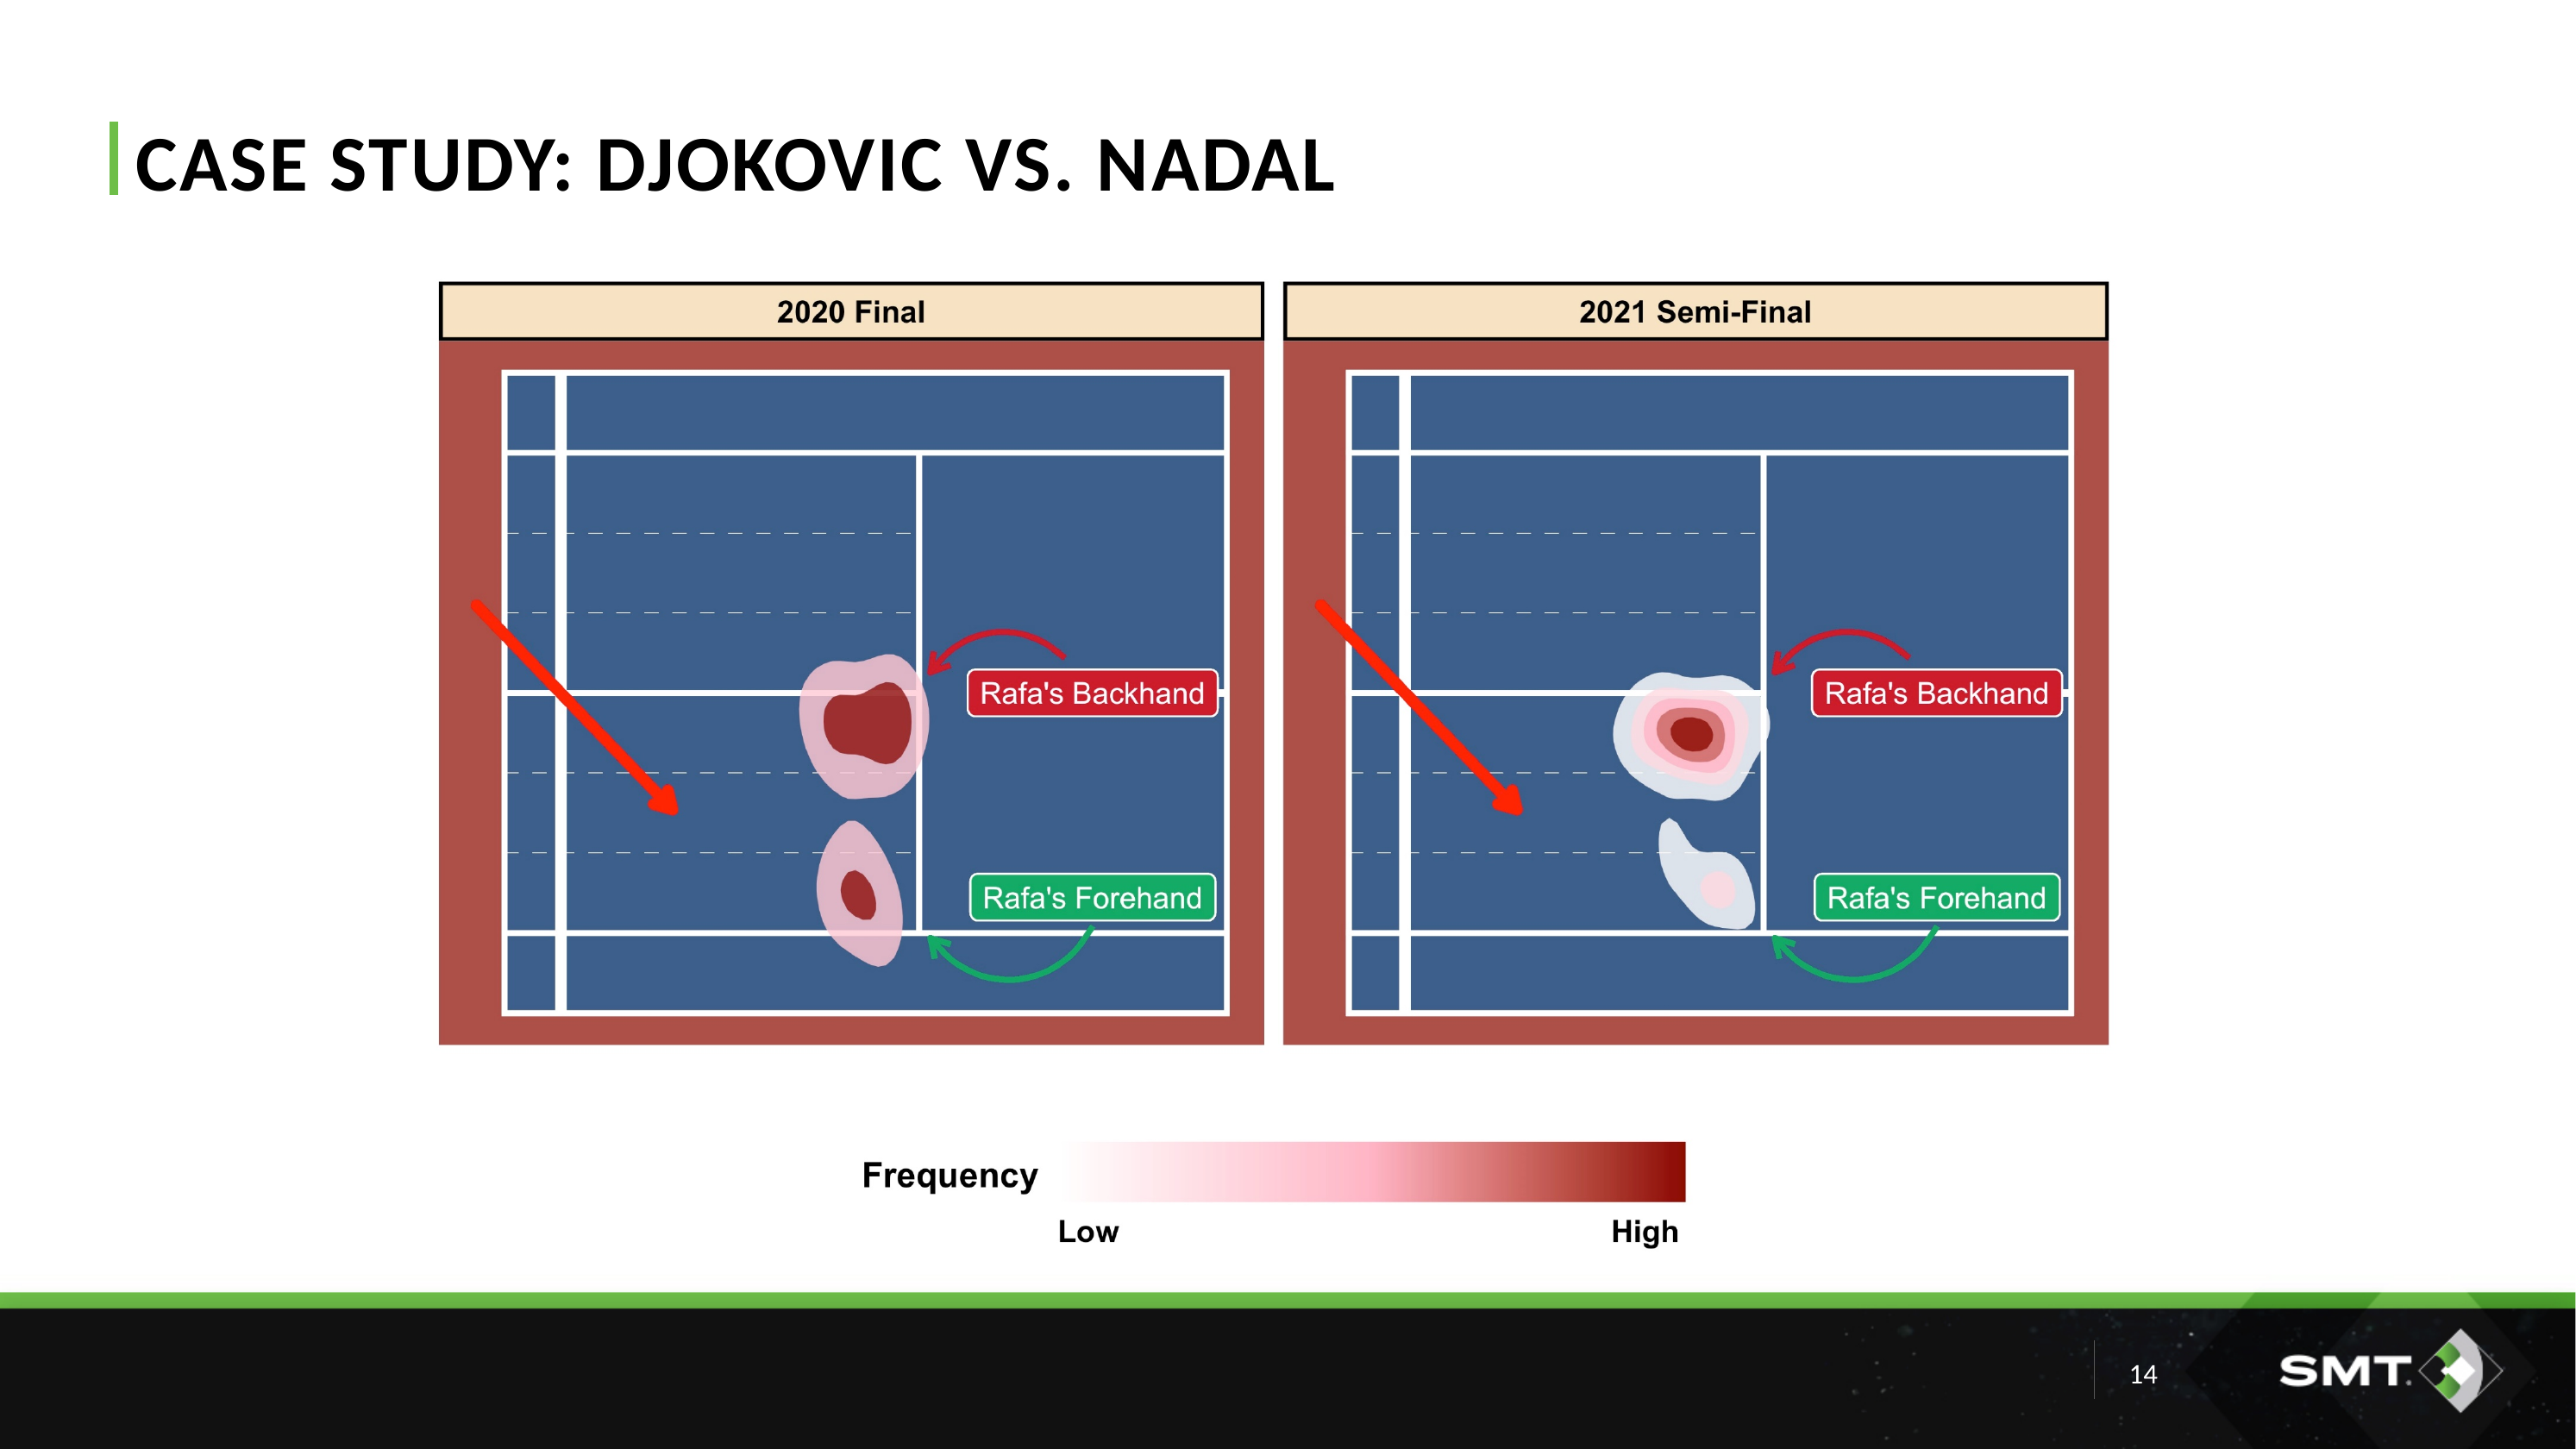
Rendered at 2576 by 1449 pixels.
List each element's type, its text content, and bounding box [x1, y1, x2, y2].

picture [0, 0, 2576, 1449]
title Case study: Djokovic vs. Nadal [122, 101, 2454, 217]
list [365, 262, 2128, 1270]
slide_number 14 [2115, 1333, 2241, 1413]
